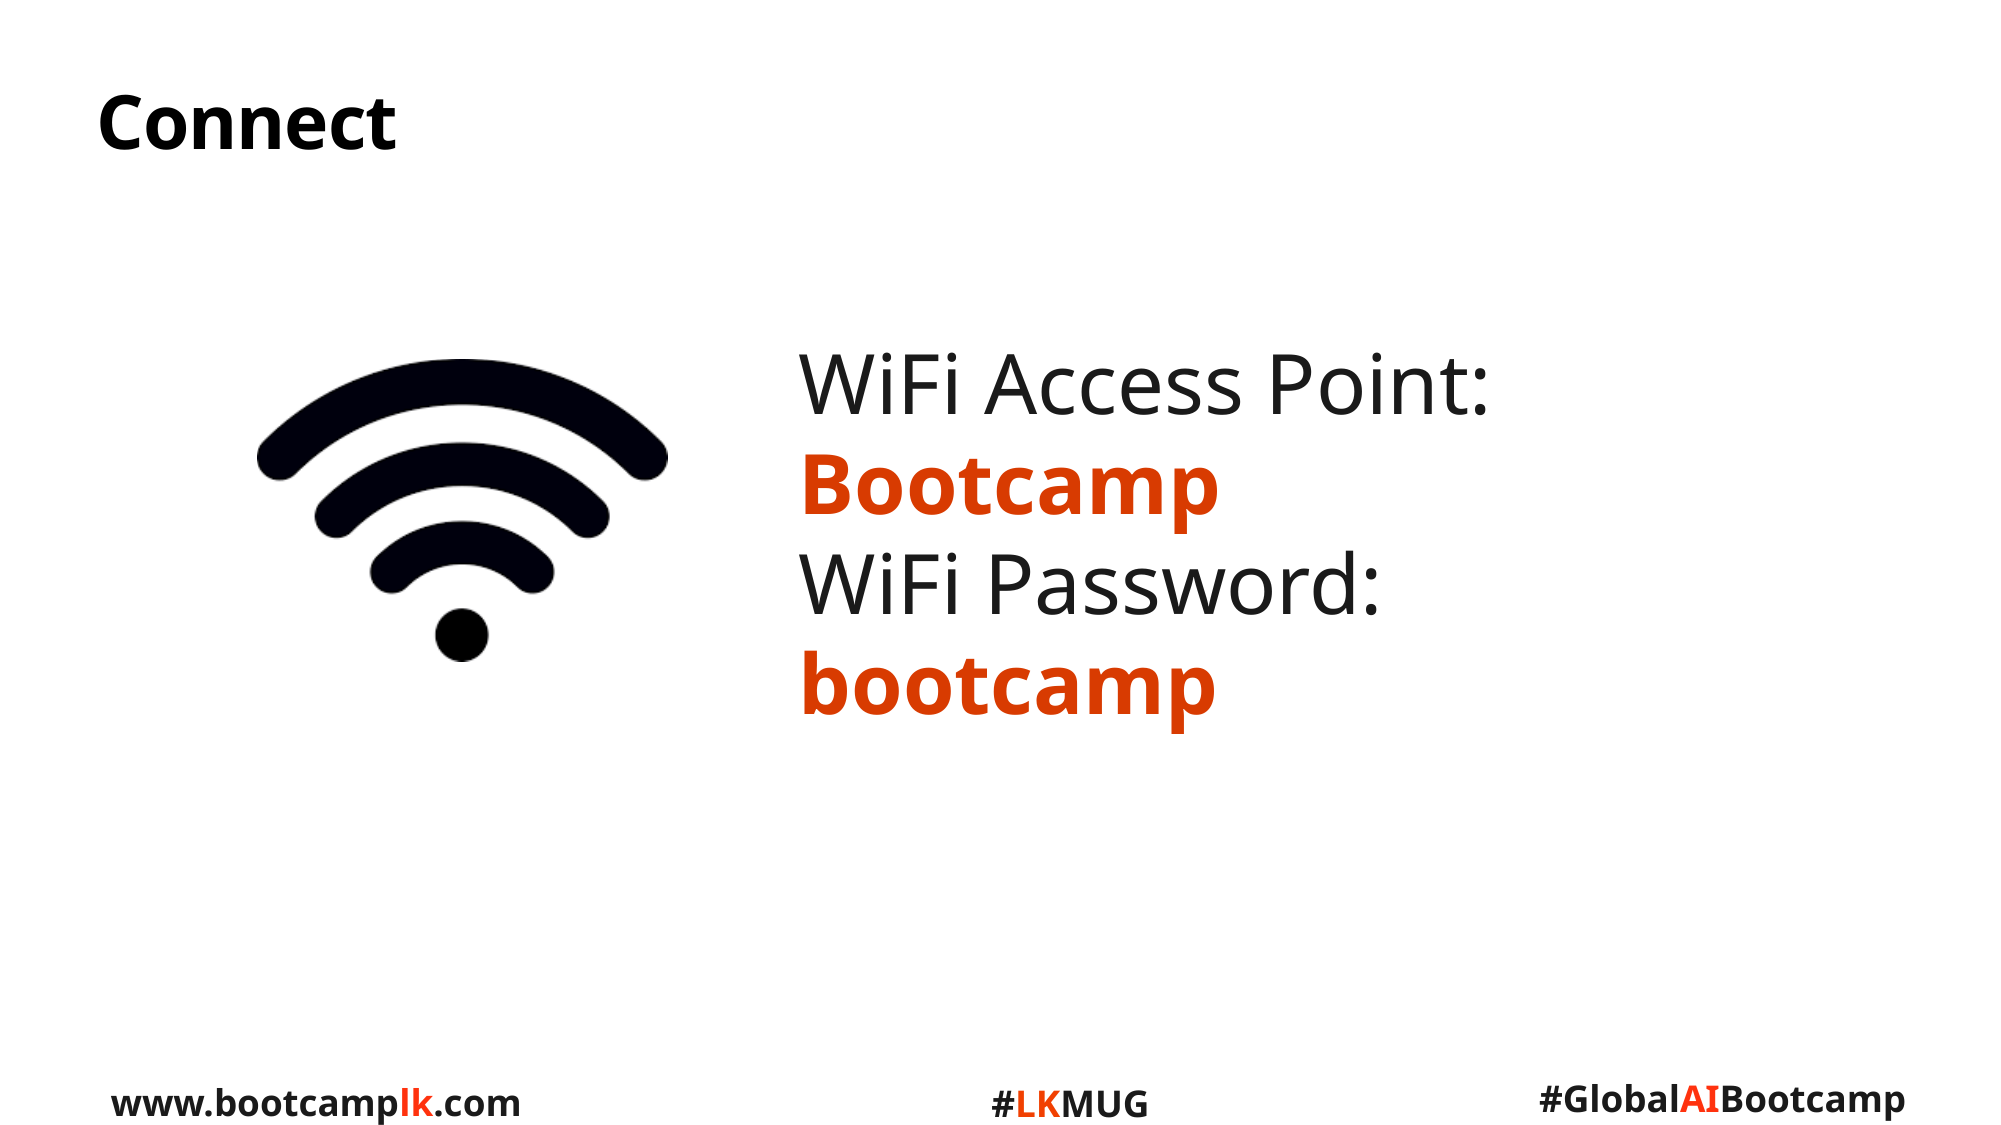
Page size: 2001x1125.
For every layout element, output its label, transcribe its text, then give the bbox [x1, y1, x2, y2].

text_box WiFi Access Point: Bootcamp WiFi Password: bootcamp [798, 331, 1846, 732]
picture [257, 359, 668, 662]
title Connect [96, 75, 1904, 166]
